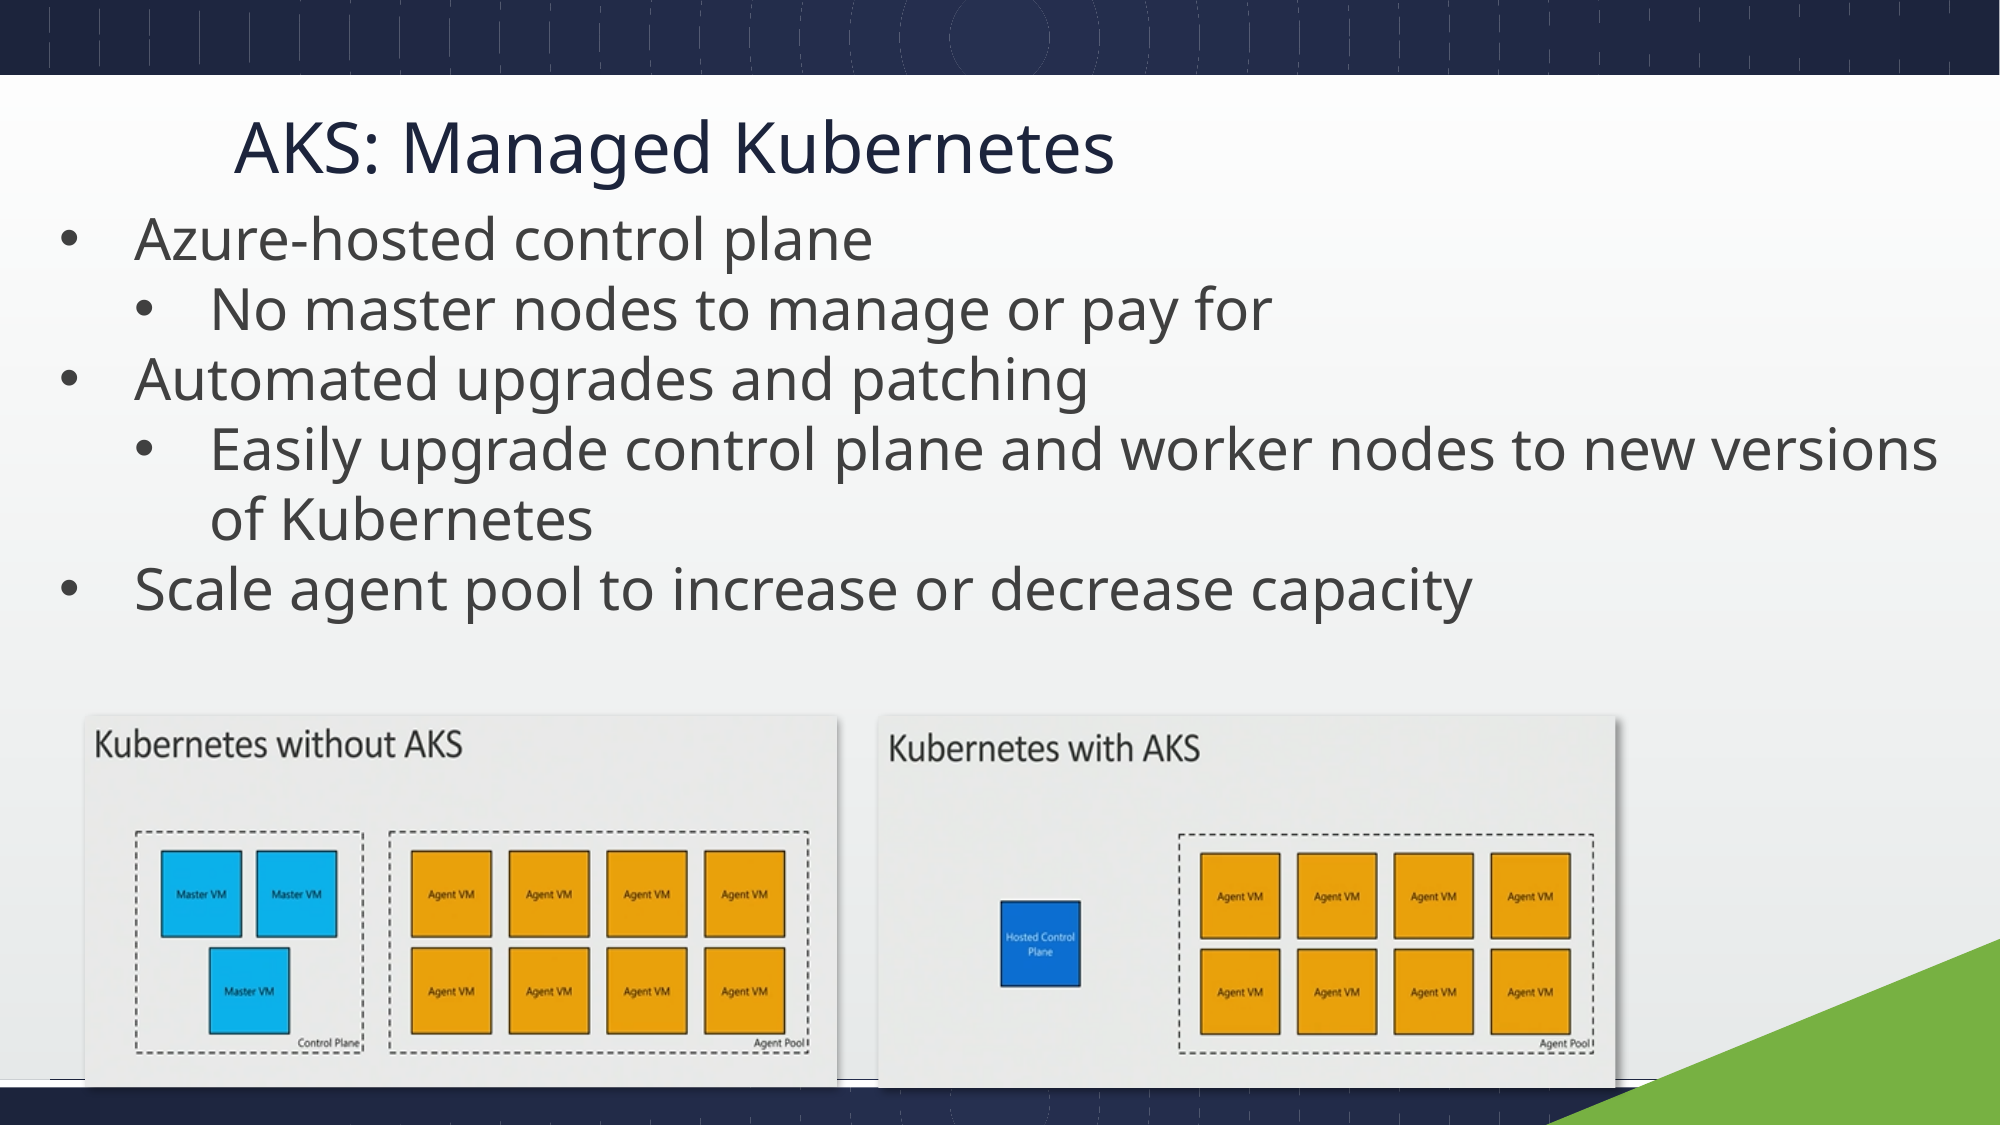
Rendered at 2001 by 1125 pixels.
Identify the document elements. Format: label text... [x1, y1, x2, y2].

list Azure-hosted control plane No master nodes to manage or pay for Automated upgrades and patching Easily upgrade control plane and worker nodes to new versions of Kubernetes Scale agent pool to increase or decrease capacity [44, 194, 1957, 717]
text_box [1544, 938, 2000, 1125]
title AKS: Managed Kubernetes [219, 76, 1780, 194]
picture [85, 716, 837, 1087]
picture [878, 716, 1616, 1088]
